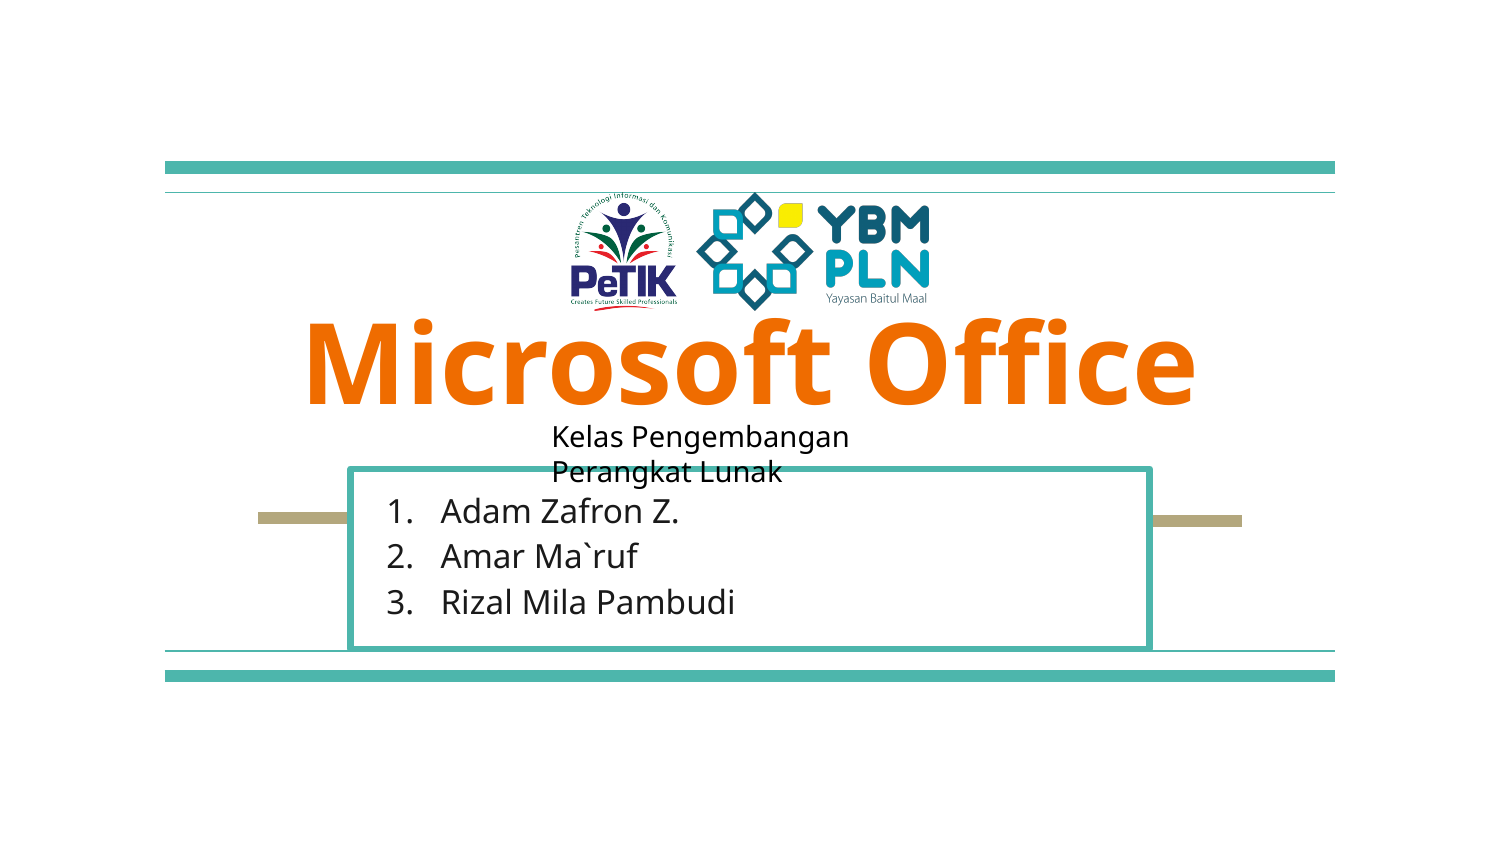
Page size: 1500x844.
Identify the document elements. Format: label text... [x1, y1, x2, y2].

title Microsoft Office [164, 276, 1336, 445]
text_box Kelas Pengembangan Perangkat Lunak [536, 403, 964, 503]
picture [695, 192, 929, 311]
picture [571, 192, 677, 311]
subtitle Adam Zafron Z. Amar Ma`ruf Rizal Mila Pambudi [350, 468, 1150, 650]
